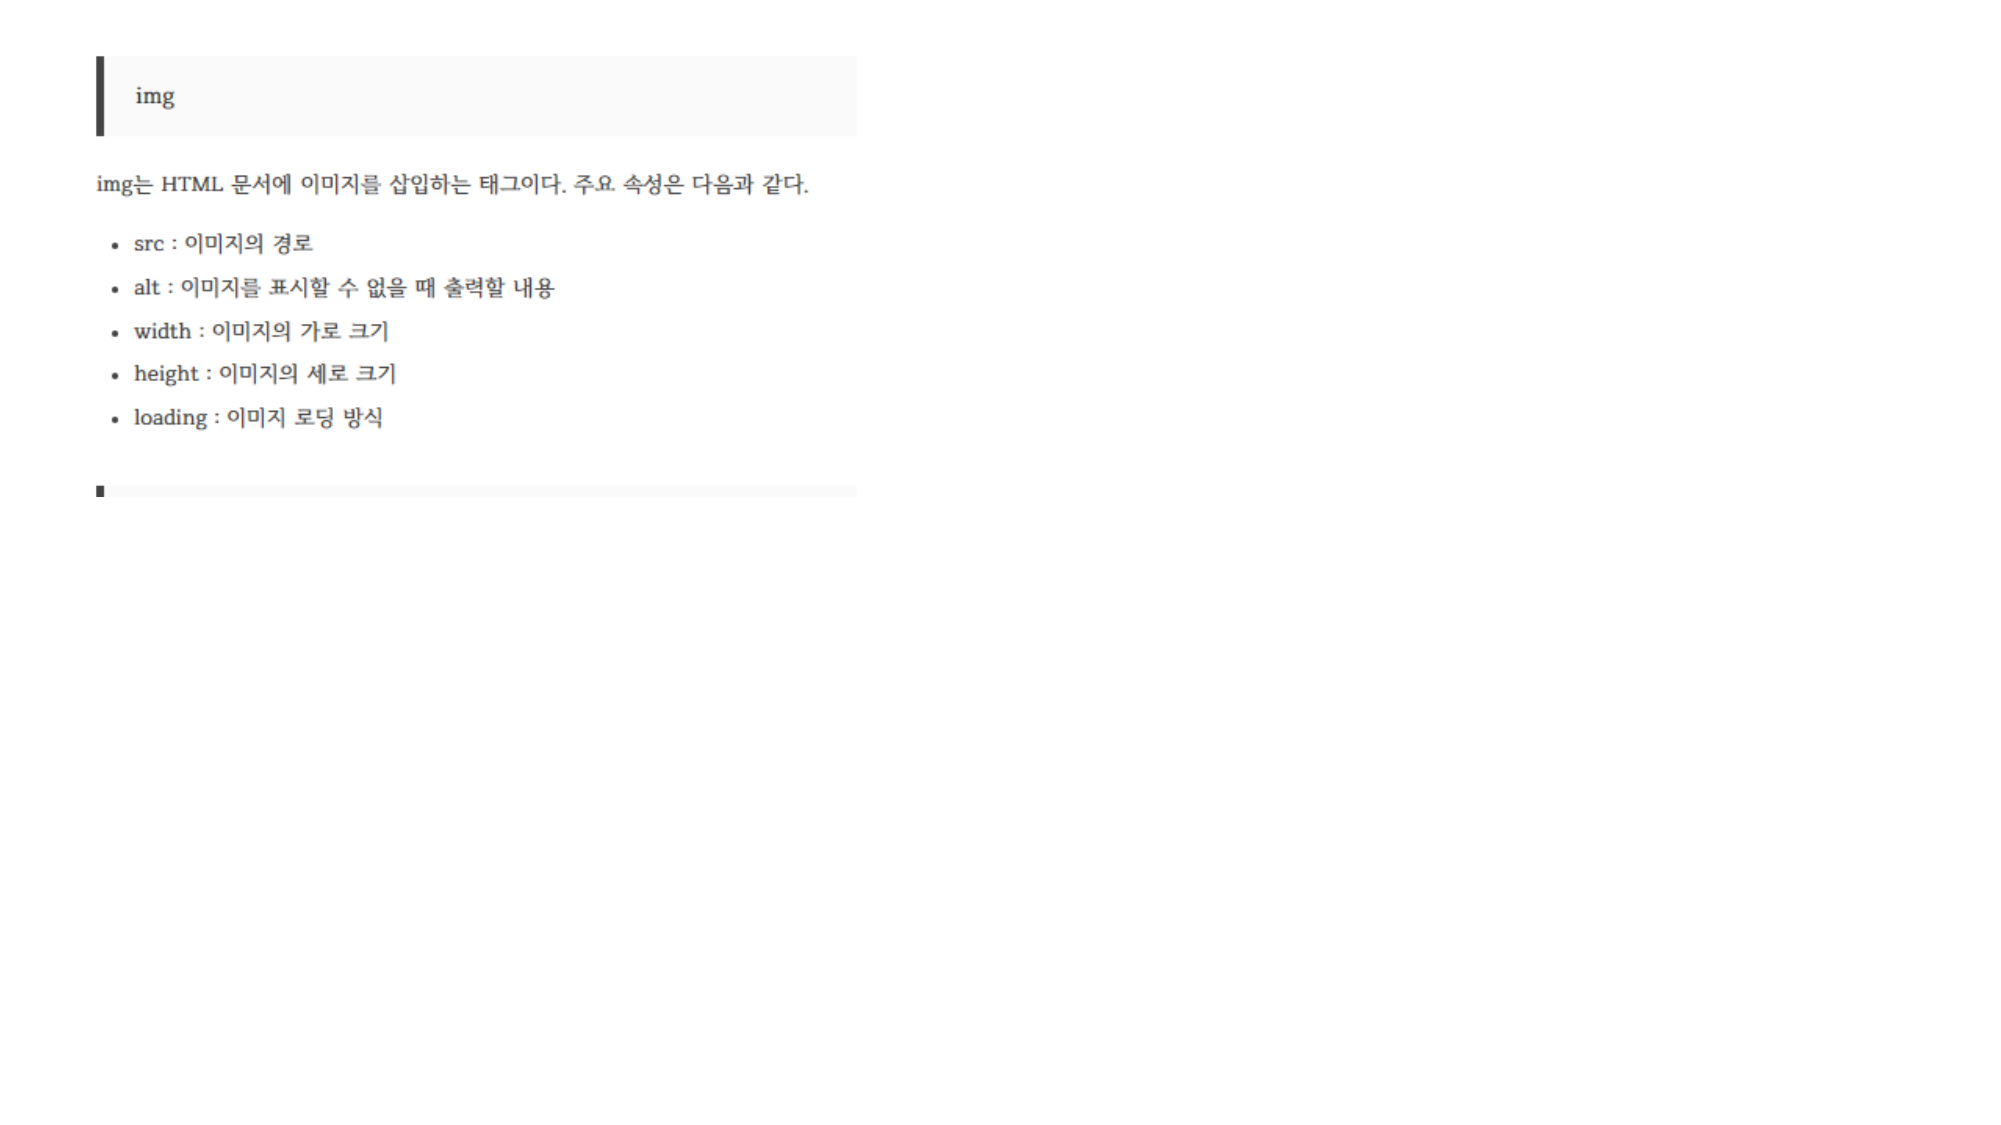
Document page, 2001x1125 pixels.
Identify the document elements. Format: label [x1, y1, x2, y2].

picture [48, 22, 857, 497]
